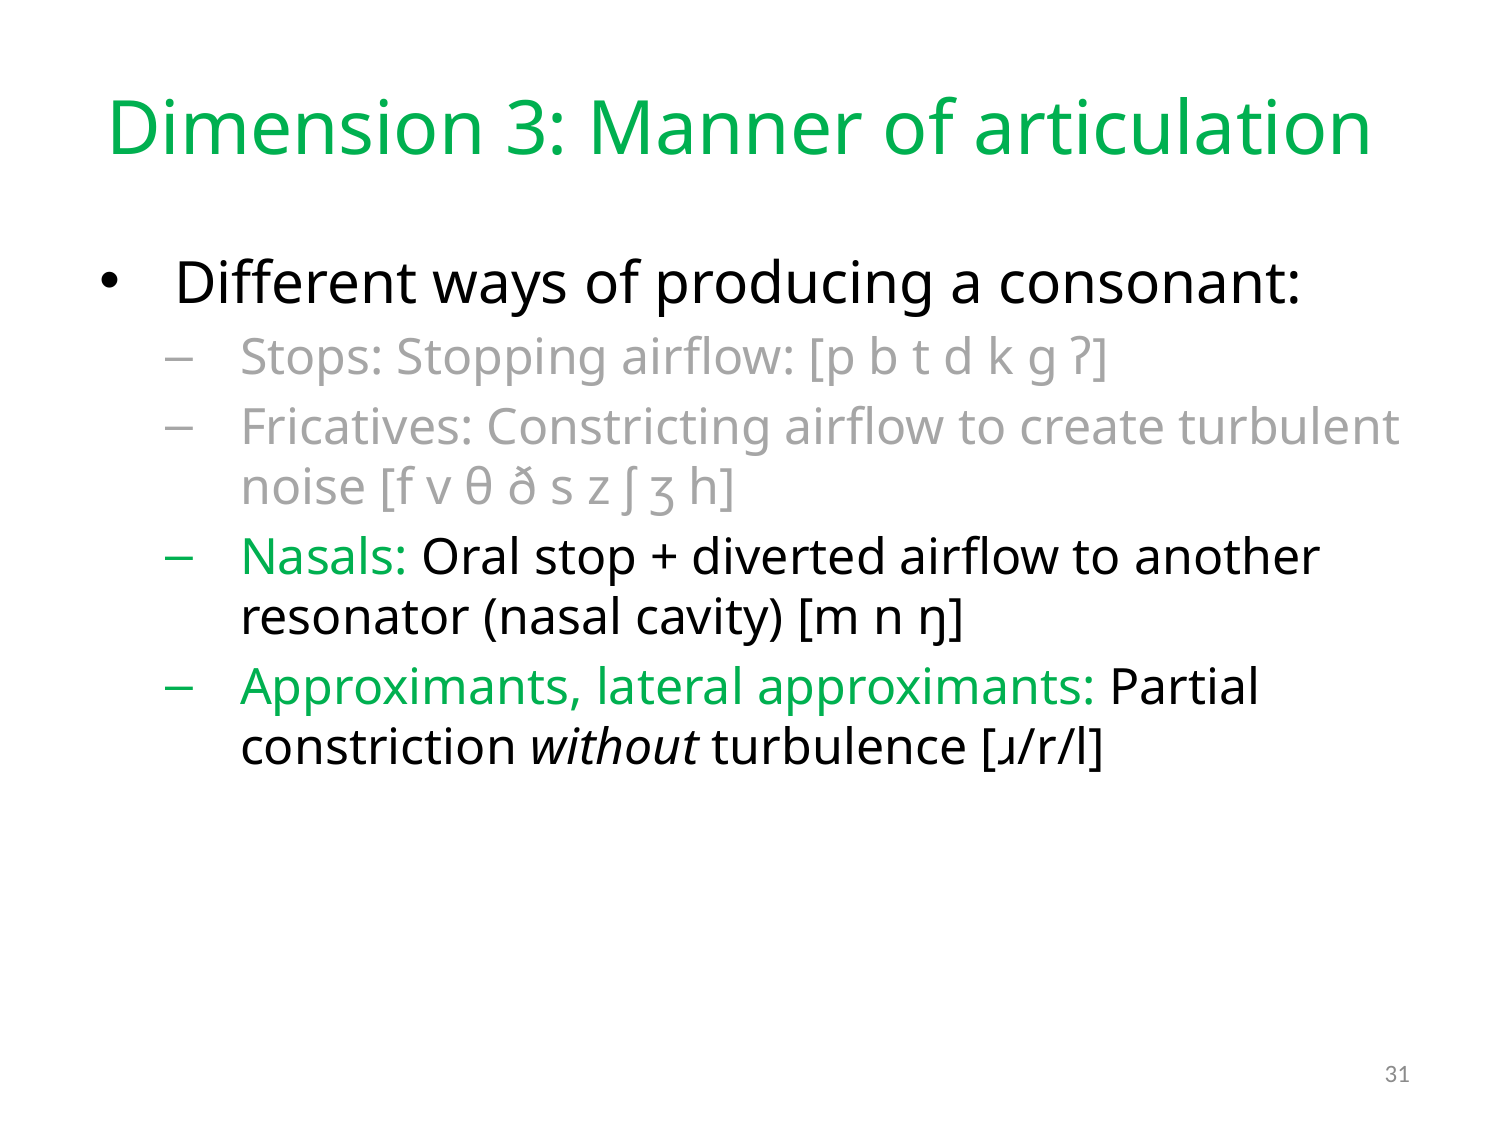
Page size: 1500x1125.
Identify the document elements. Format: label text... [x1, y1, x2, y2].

list Different ways of producing a consonant: Stops: Stopping airflow: [p b t d k ɡ ʔ] Fricatives: Constricting airflow to create turbulent noise [f v θ ð s z ʃ ʒ h] Nasals: Oral stop + diverted airflow to another resonator (nasal cavity) [m n ŋ] Approximants, lateral approximants: Partial constriction without turbulence [ɹ/r/l] [75, 237, 1425, 1099]
slide_number 31 [1074, 1042, 1425, 1103]
title Dimension 3: Manner of articulation [75, 45, 1425, 204]
